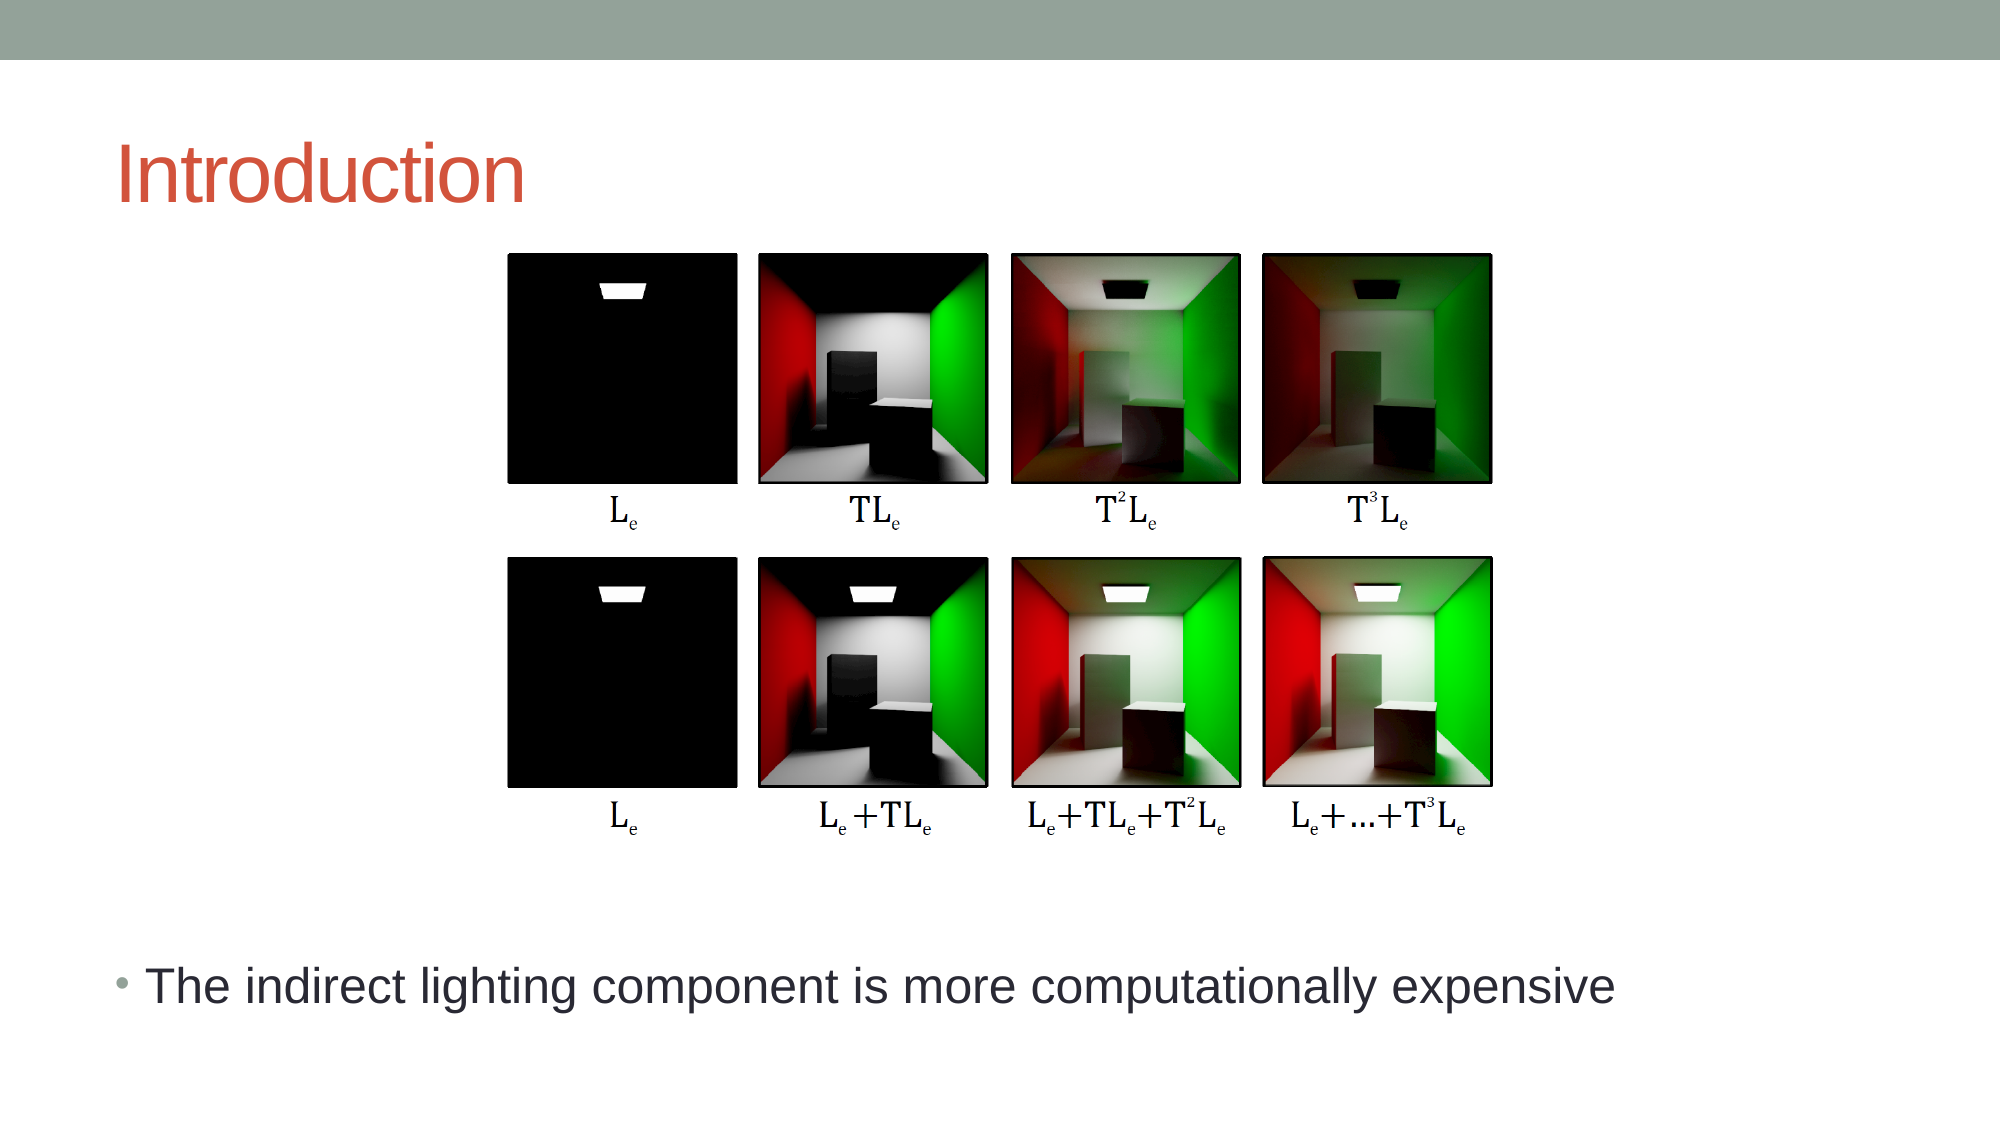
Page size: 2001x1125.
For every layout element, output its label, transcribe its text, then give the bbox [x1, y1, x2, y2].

title Introduction [99, 87, 1900, 250]
list The indirect lighting component is more computationally expensive [99, 945, 1900, 1029]
picture [504, 249, 1496, 842]
